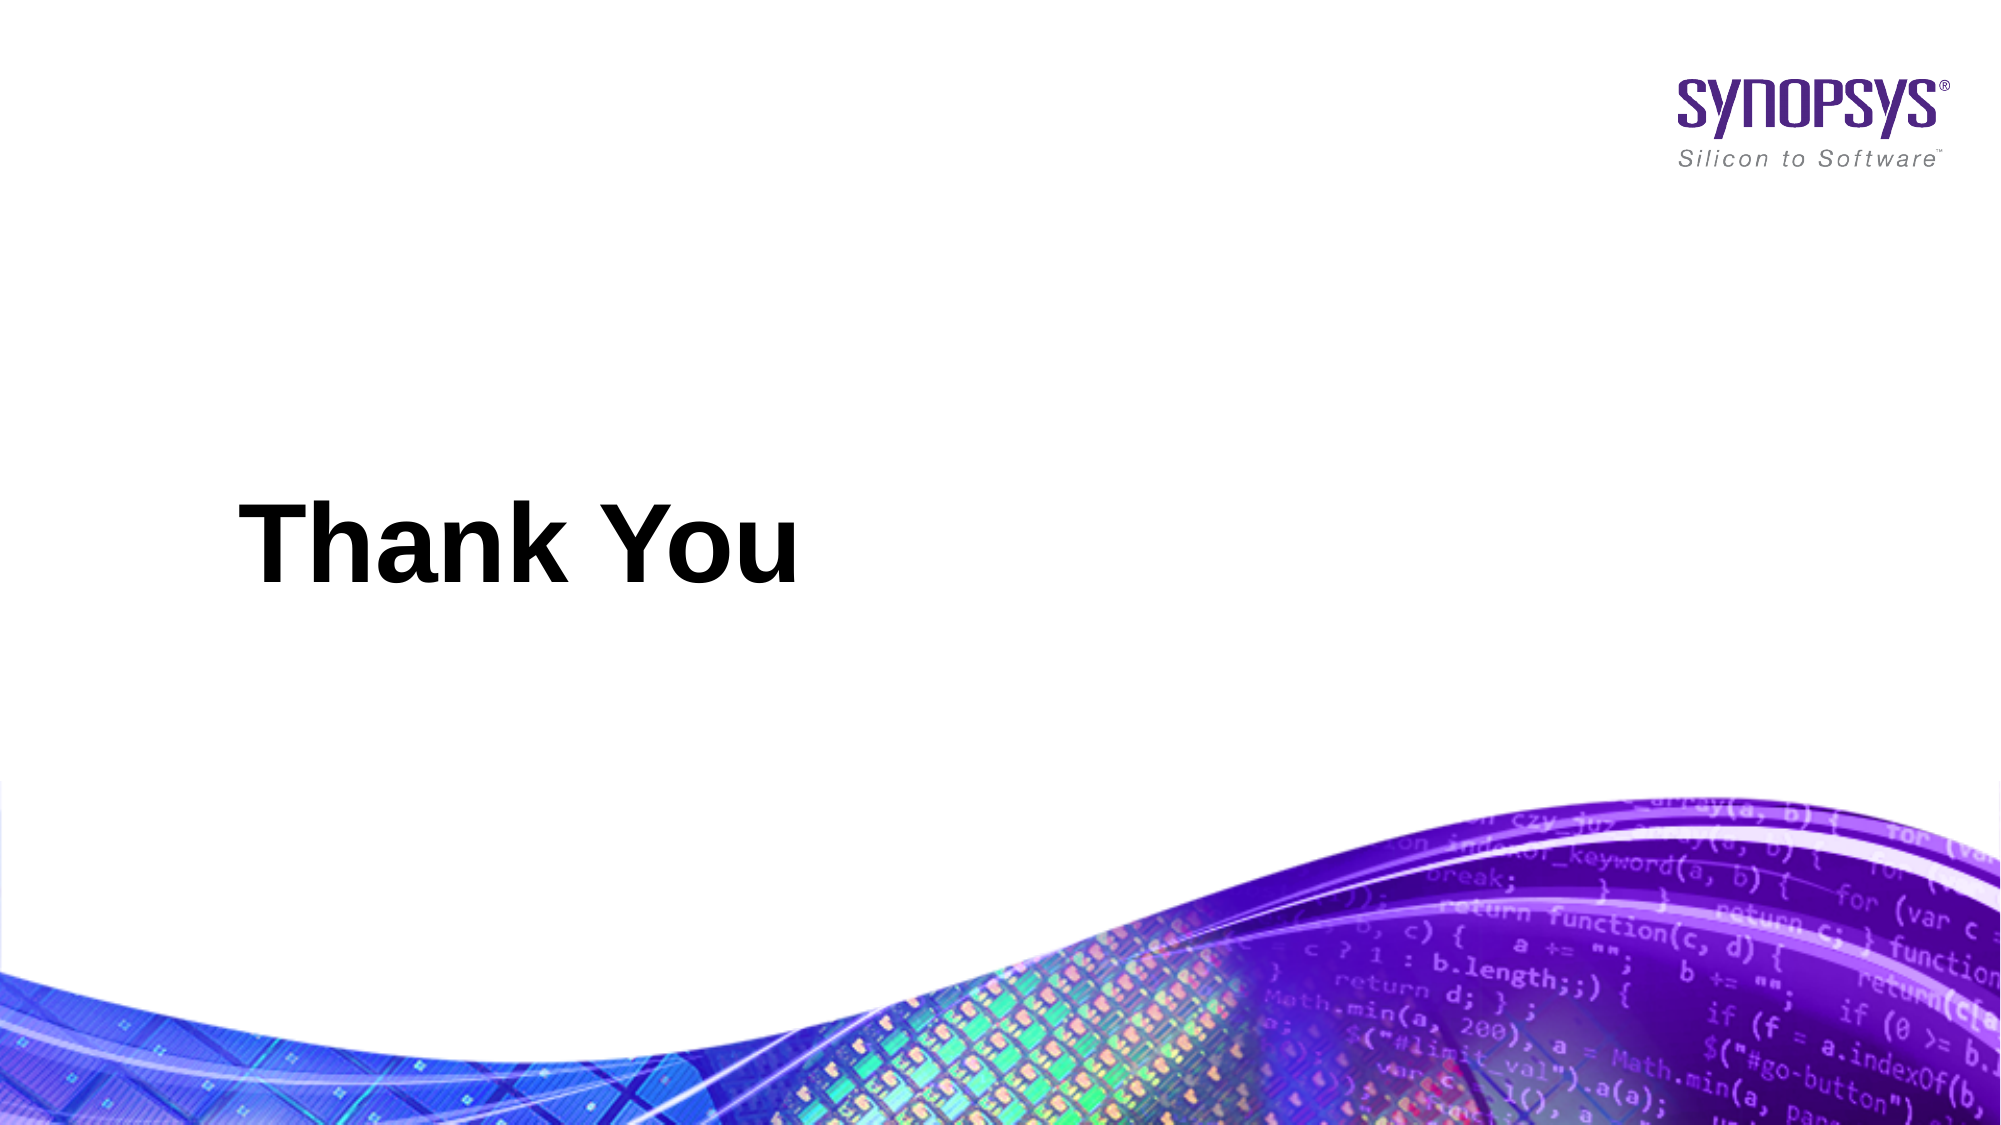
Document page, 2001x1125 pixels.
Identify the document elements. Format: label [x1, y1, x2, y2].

picture [1678, 79, 1950, 167]
picture [0, 781, 2001, 1125]
